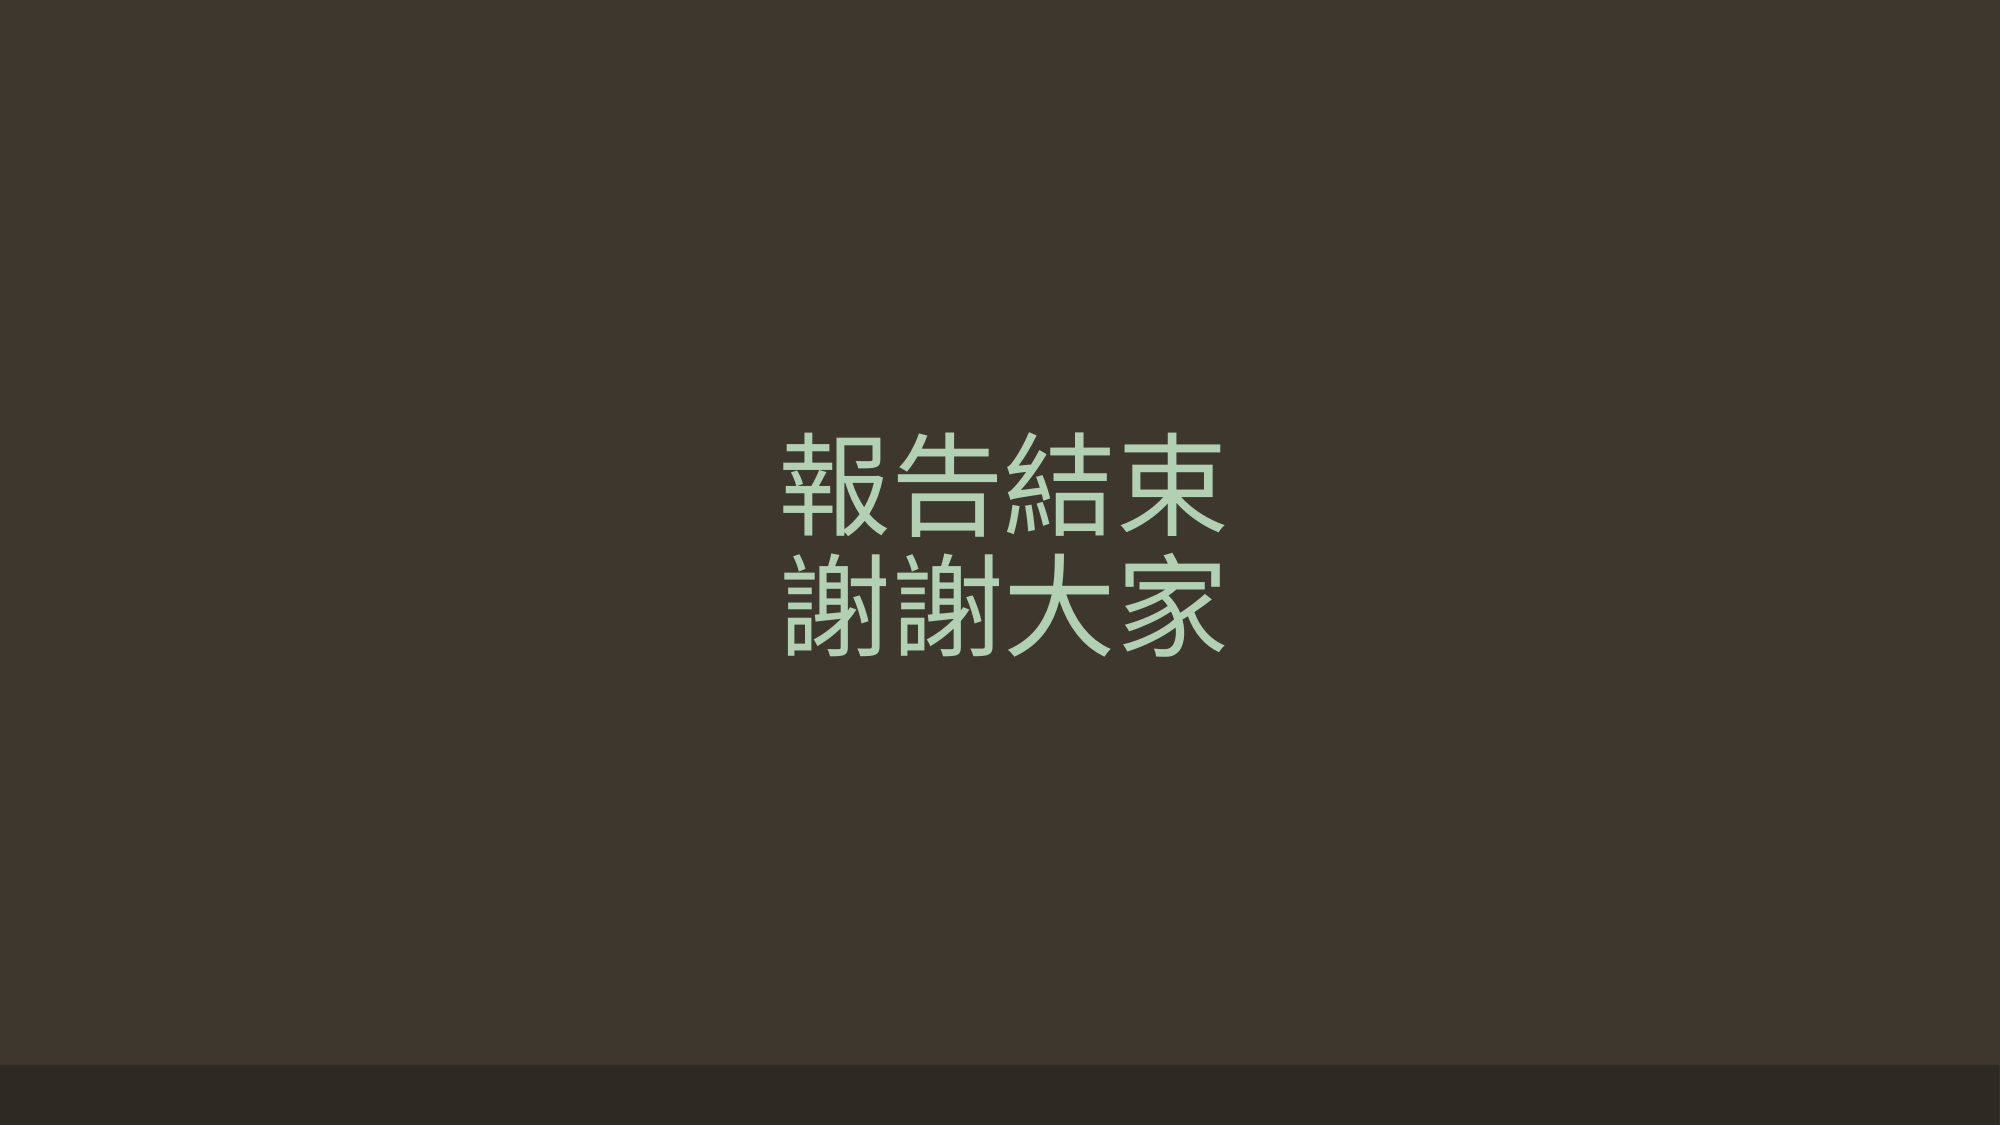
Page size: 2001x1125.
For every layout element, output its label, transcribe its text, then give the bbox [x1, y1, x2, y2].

title 報告結束 謝謝大家 [763, 432, 1249, 681]
